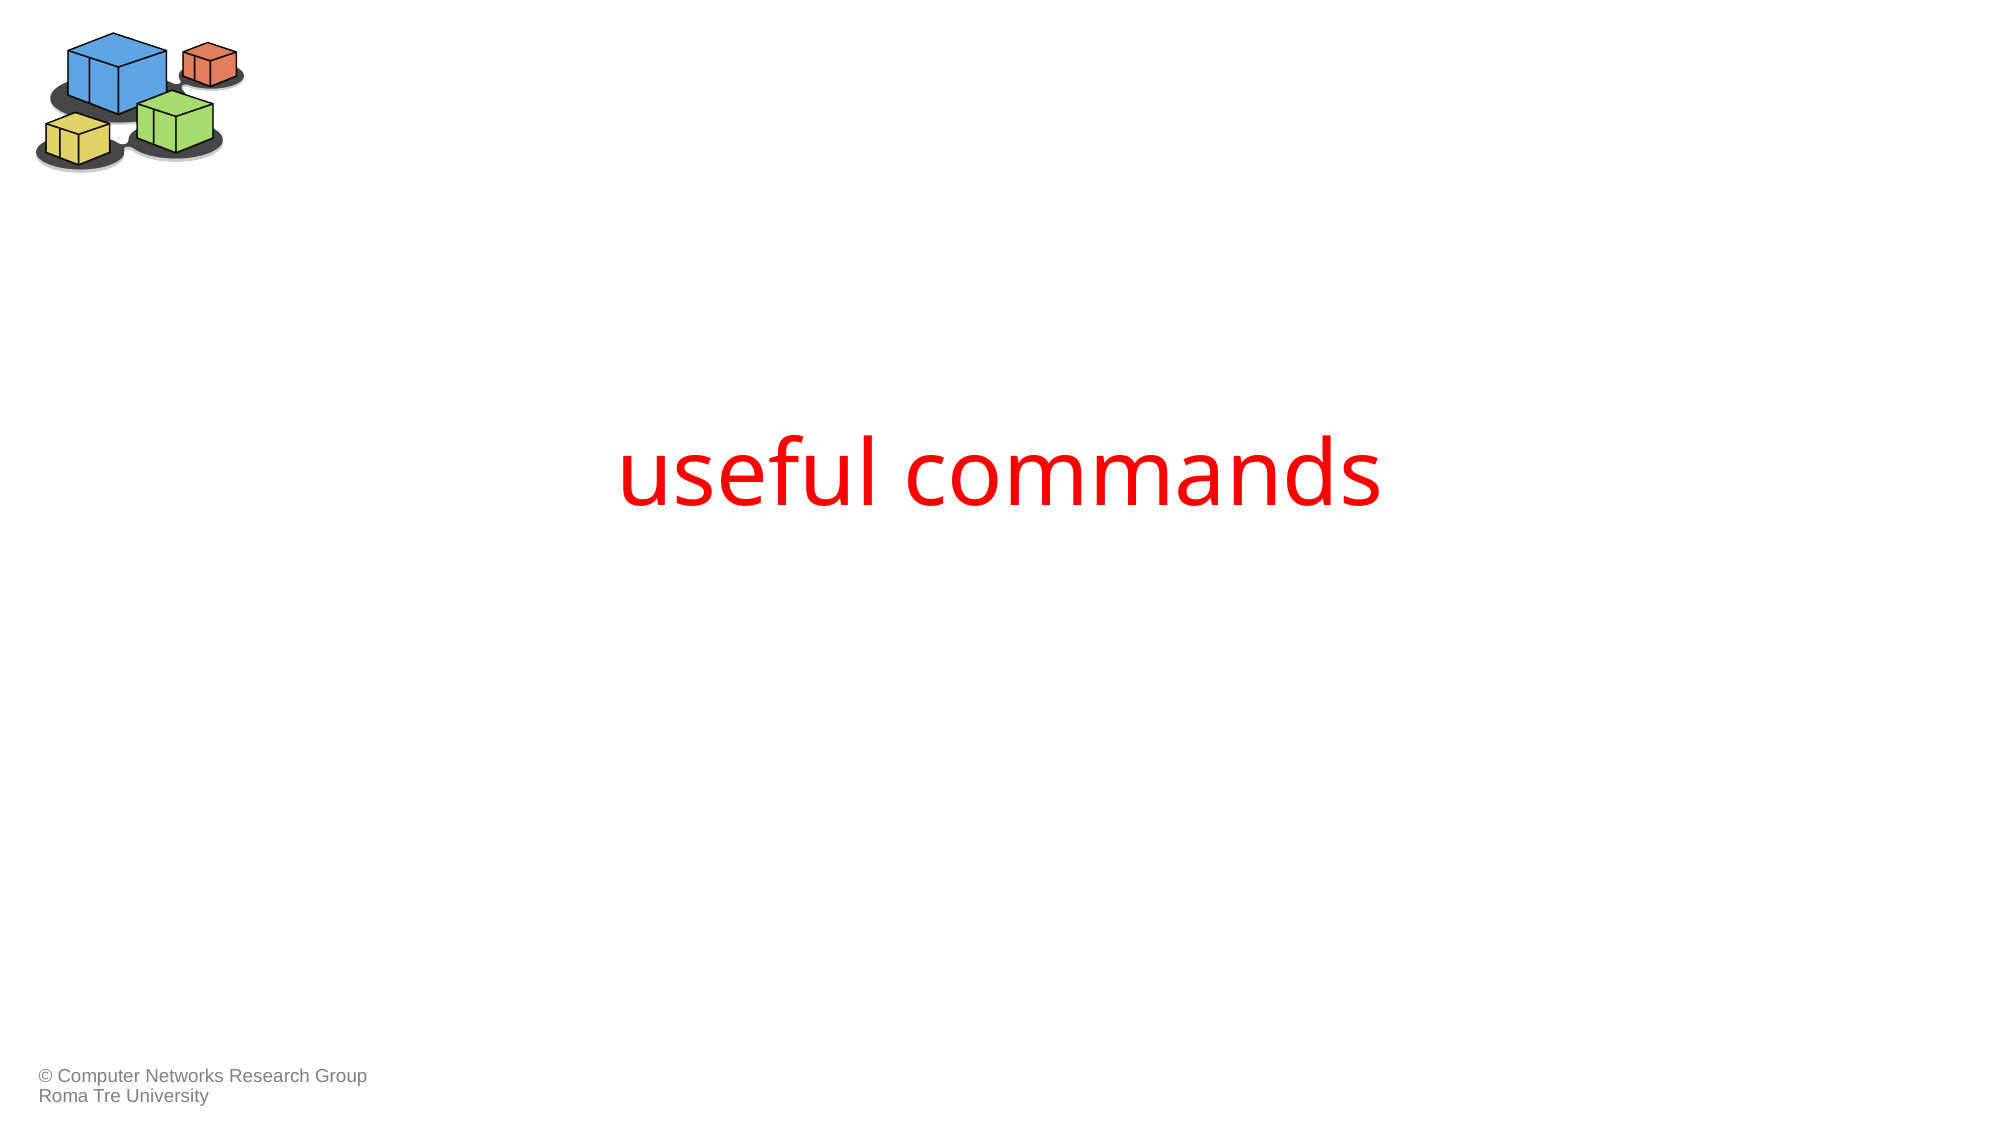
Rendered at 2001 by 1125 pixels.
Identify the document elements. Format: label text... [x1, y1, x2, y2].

title useful commands [99, 375, 1900, 563]
picture [36, 32, 244, 173]
